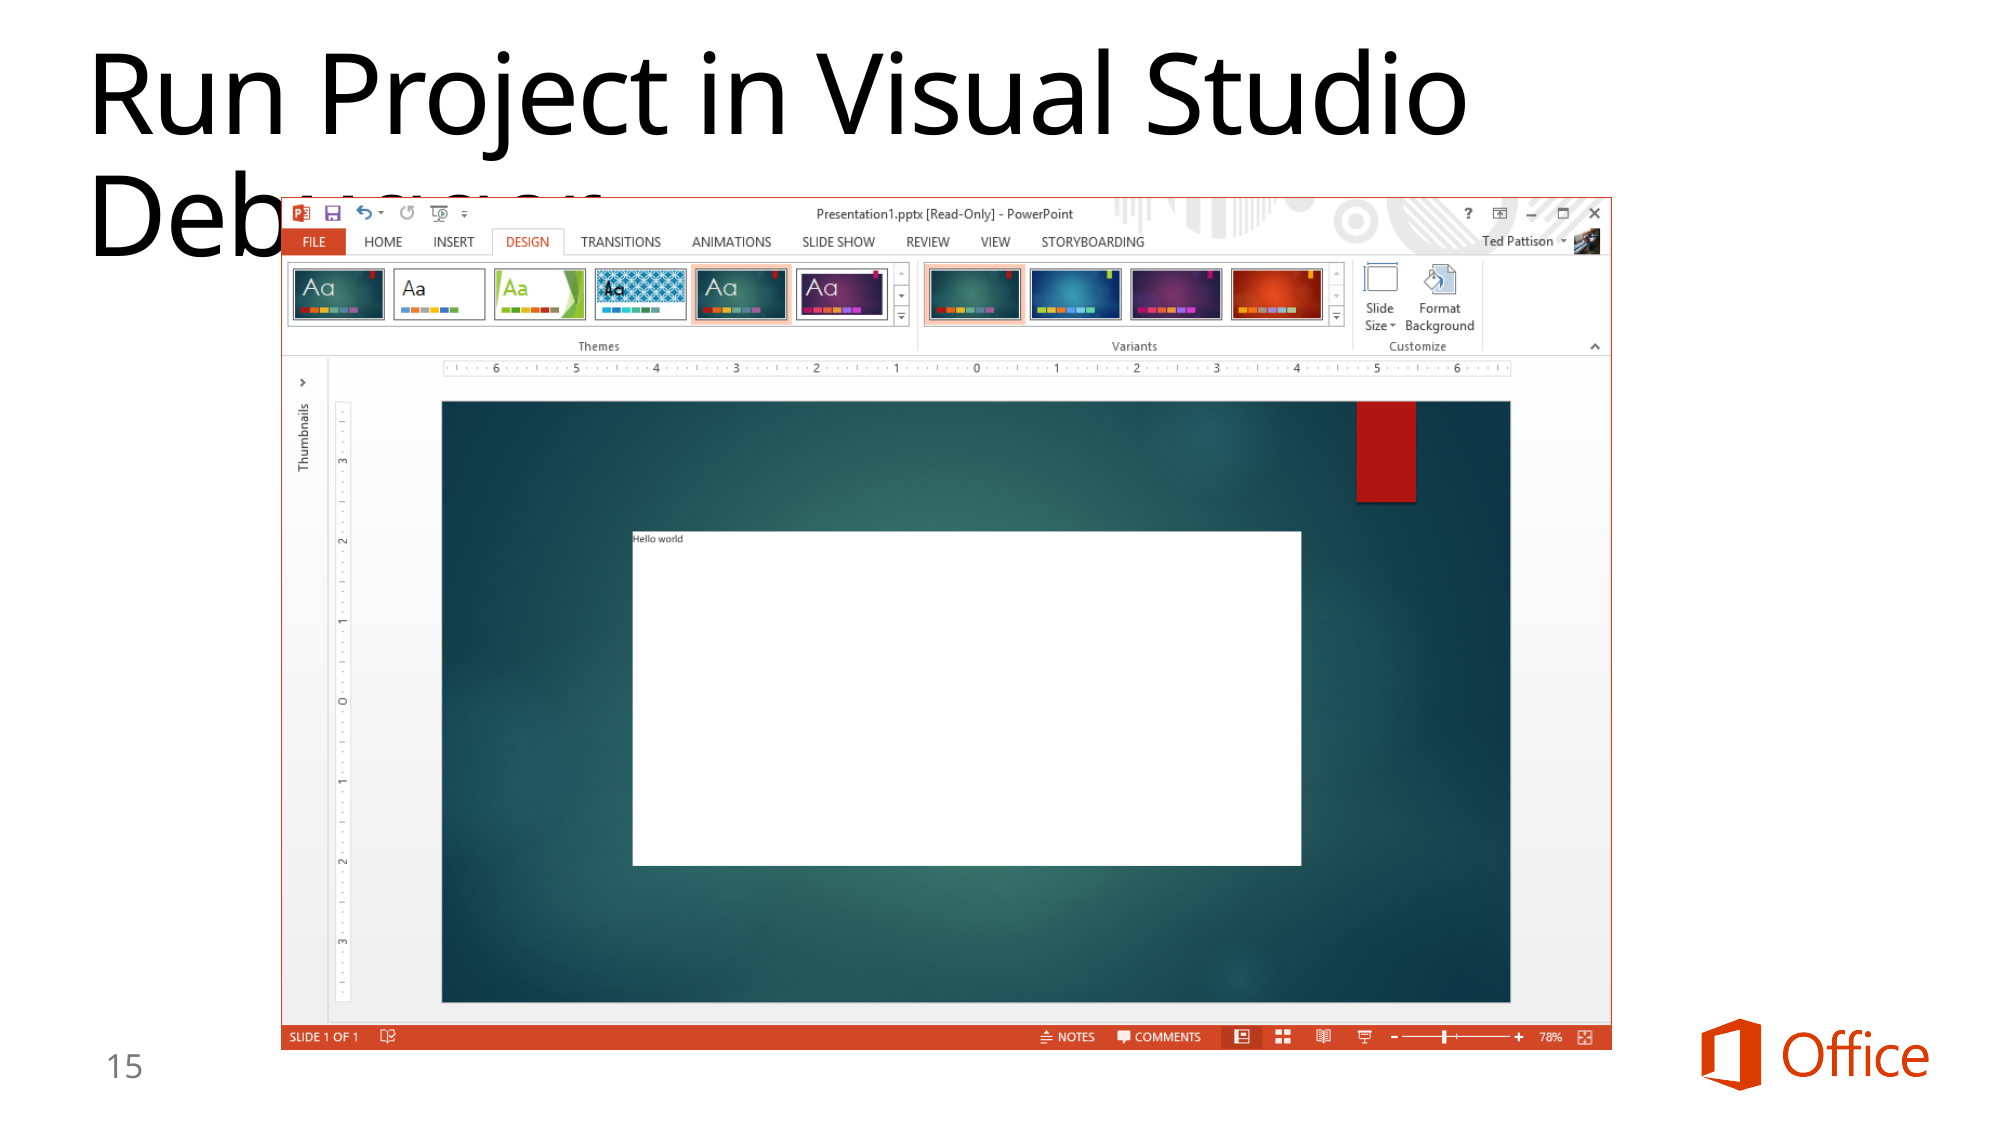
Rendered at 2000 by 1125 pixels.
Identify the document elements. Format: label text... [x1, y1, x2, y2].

picture [281, 197, 1612, 1050]
title Run Project in Visual Studio Debugger [85, 37, 1914, 161]
picture [1670, 987, 1960, 1122]
slide_number 15 [85, 1049, 178, 1086]
